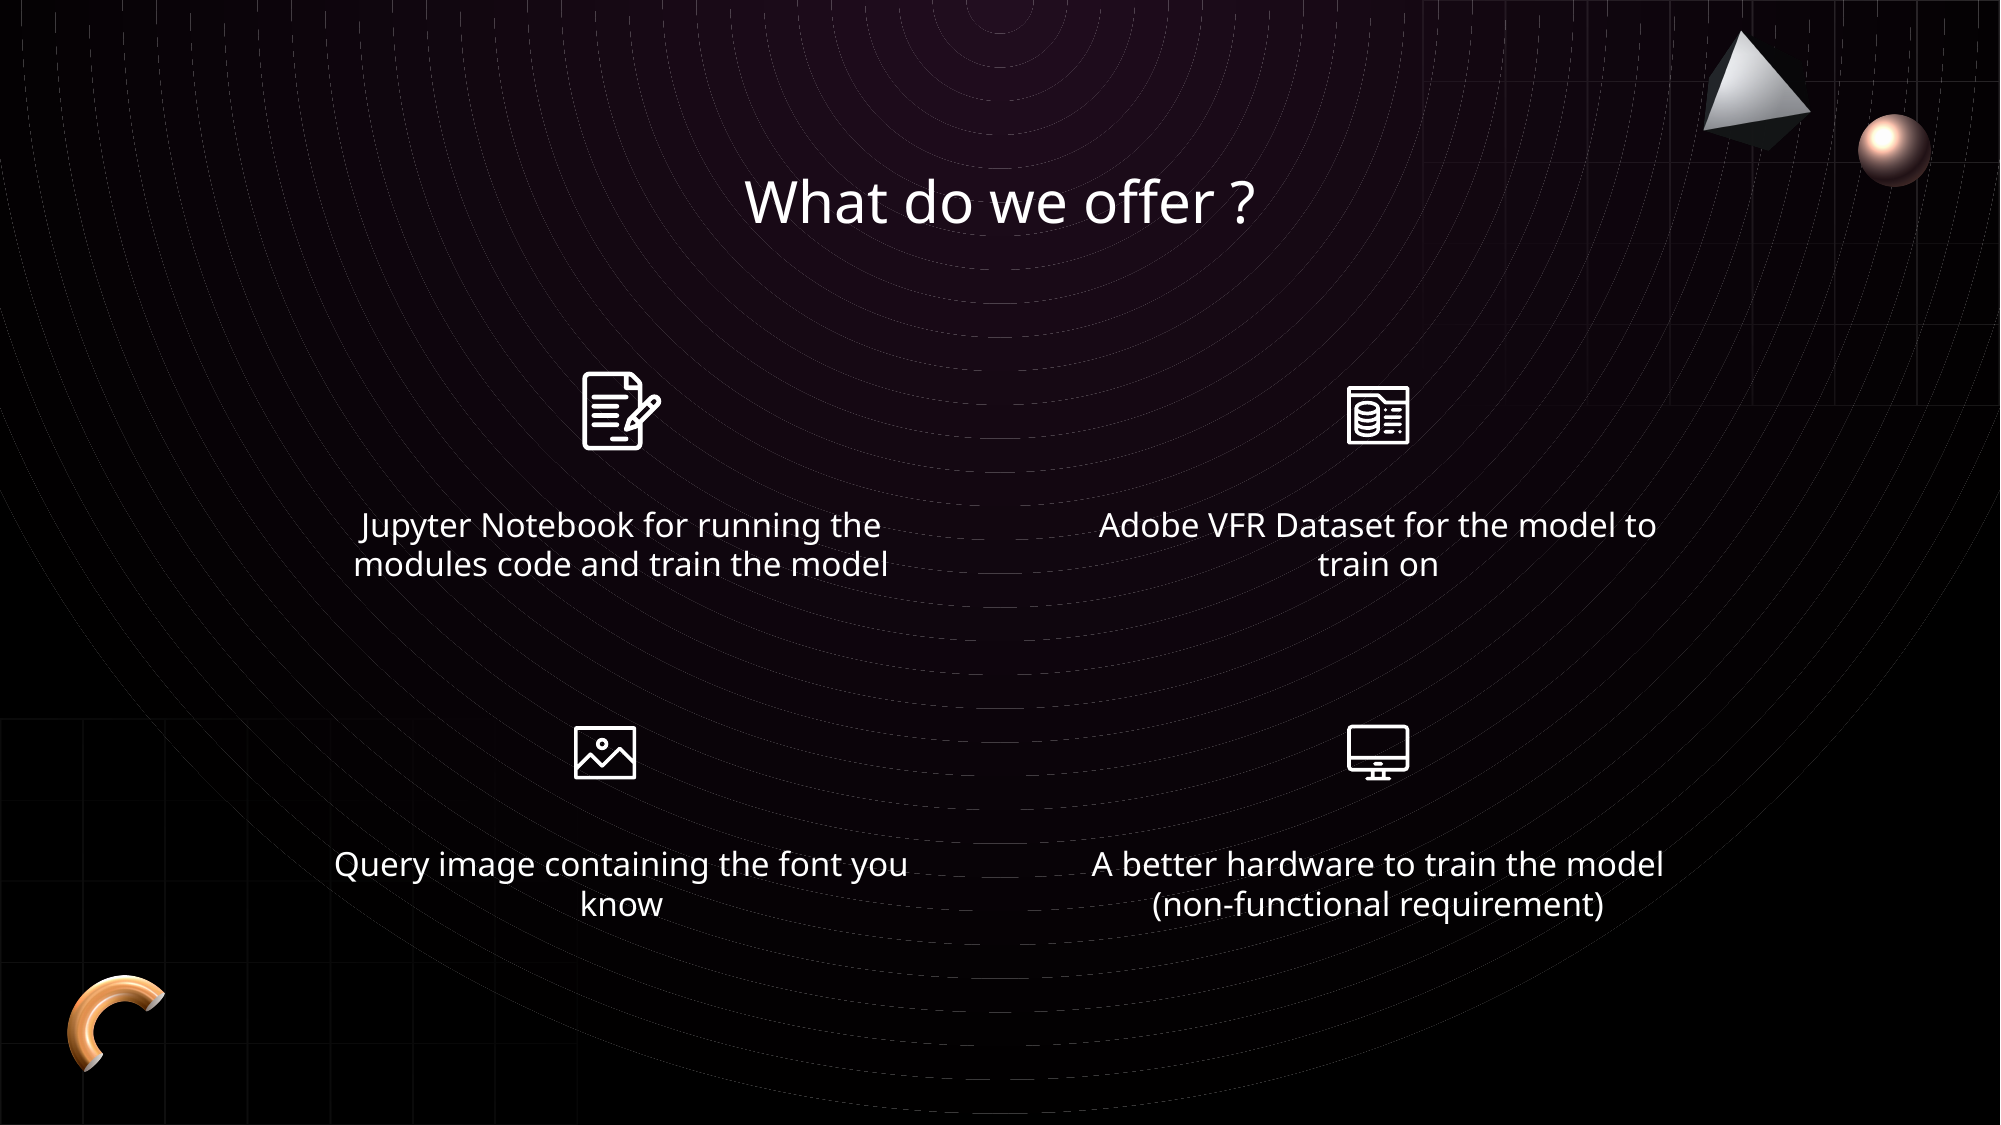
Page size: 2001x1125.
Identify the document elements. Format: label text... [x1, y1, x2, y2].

text_box A better hardware to train the model (non-functional requirement) [1062, 835, 1695, 930]
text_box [1345, 385, 1411, 445]
text_box Adobe VFR Dataset for the model to train on [1062, 496, 1695, 591]
picture [1703, 30, 1811, 151]
text_box Jupyter Notebook for running the modules code and train the model [305, 496, 938, 591]
text_box Query image containing the font you know [305, 835, 938, 930]
picture [1858, 114, 1931, 187]
picture [67, 975, 165, 1072]
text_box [580, 370, 663, 452]
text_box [572, 724, 637, 780]
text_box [1345, 723, 1411, 782]
text_box What do we offer ? [407, 158, 1593, 243]
